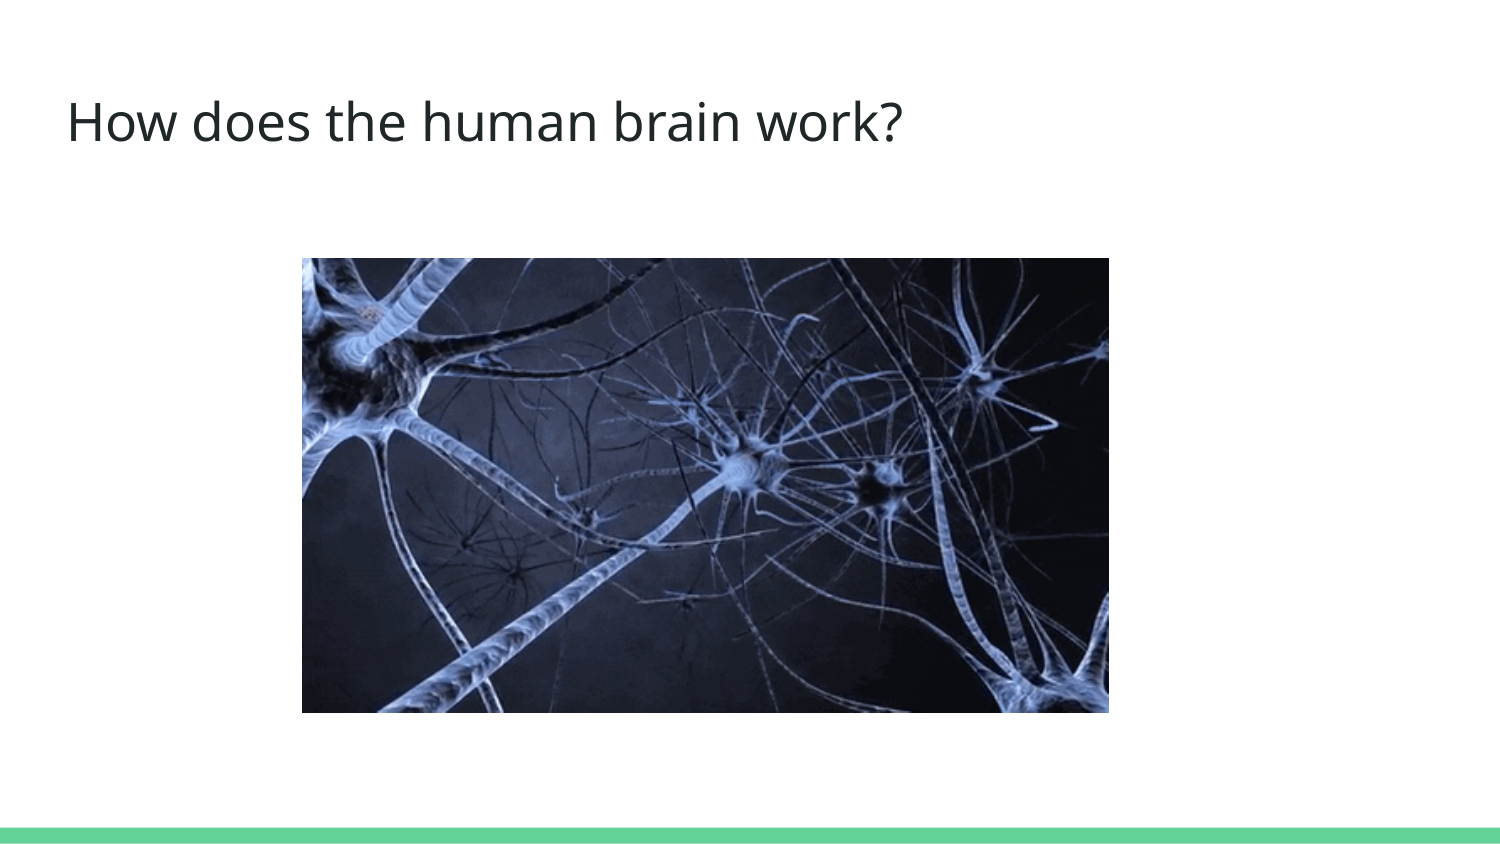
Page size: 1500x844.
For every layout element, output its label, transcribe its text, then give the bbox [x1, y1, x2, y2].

picture [302, 258, 1109, 713]
title How does the human brain work? [51, 72, 1449, 167]
